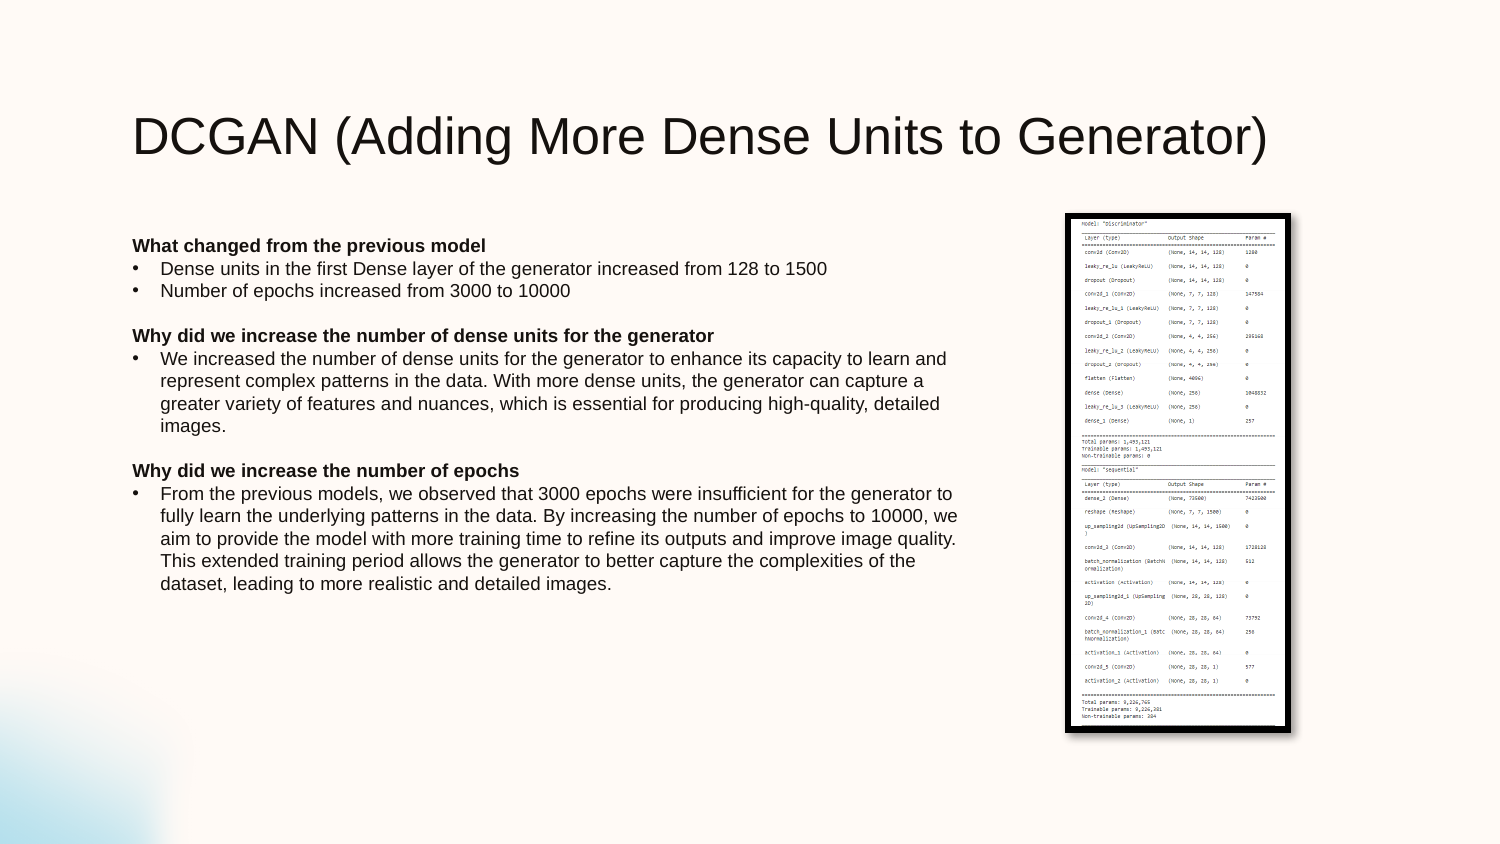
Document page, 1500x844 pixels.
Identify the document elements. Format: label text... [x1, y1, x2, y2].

picture [1070, 218, 1286, 727]
text_box What changed from the previous model Dense units in the first Dense layer of the generator increased from 128 to 1500 Number of epochs increased from 3000 to 10000 Why did we increase the number of dense units for the generator We increased the number of dense units for the generator to enhance its capacity to learn and represent complex patterns in the data. With more dense units, the generator can capture a greater variety of features and nuances, which is essential for producing high-quality, detailed images. Why did we increase the number of epochs From the previous models, we observed that 3000 epochs were insufficient for the generator to fully learn the underlying patterns in the data. By increasing the number of epochs to 10000, we aim to provide the model with more training time to refine its outputs and improve image quality. This extended training period allows the generator to better capture the complexities of the dataset, leading to more realistic and detailed images. [117, 218, 979, 685]
title DCGAN (Adding More Dense Units to Generator) [117, 87, 1383, 178]
picture [0, 561, 286, 844]
